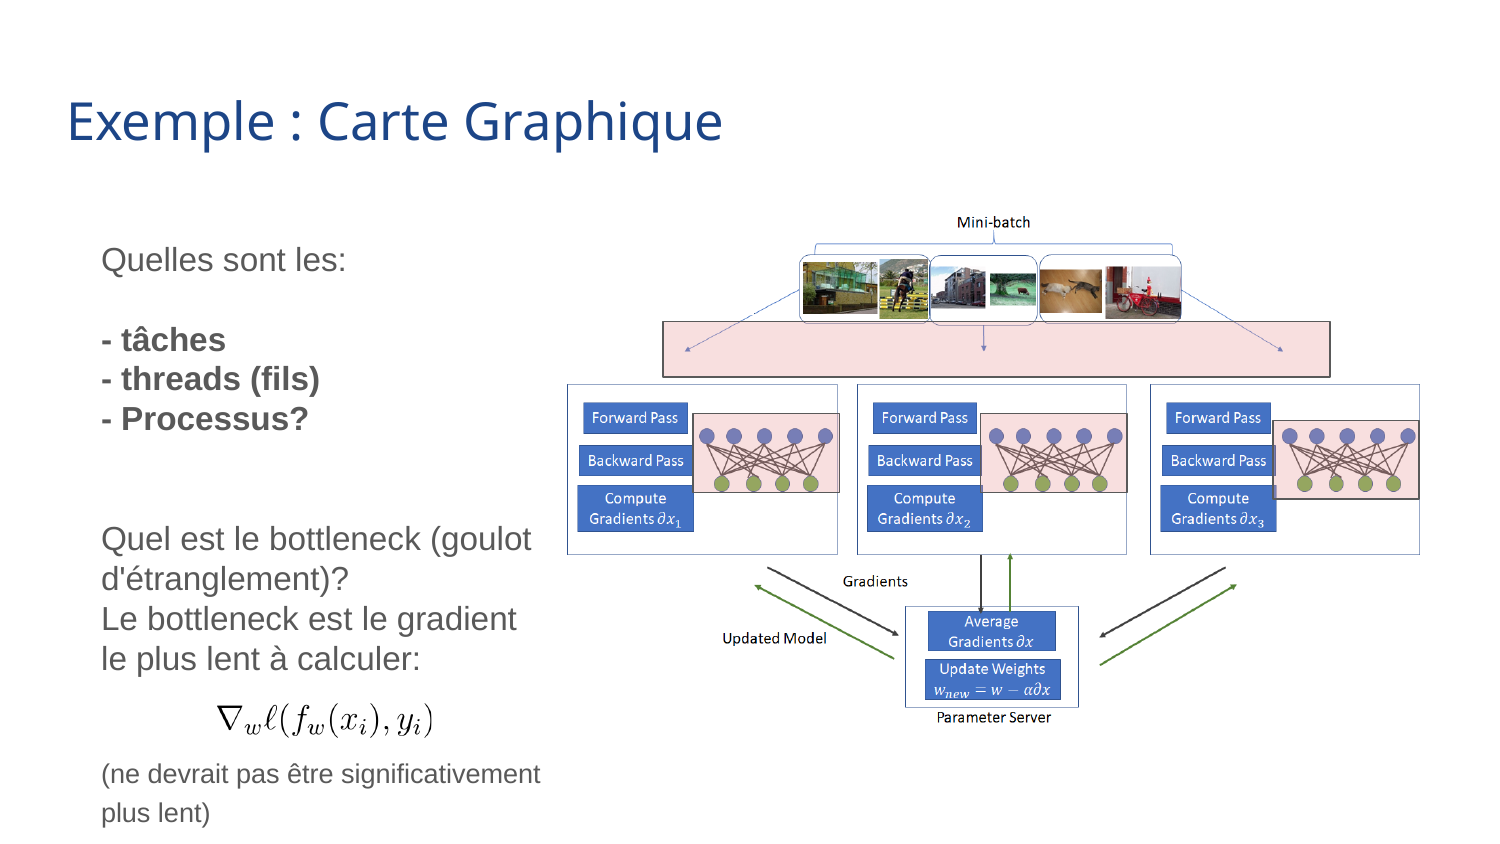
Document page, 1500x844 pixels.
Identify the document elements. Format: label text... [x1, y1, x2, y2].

picture [566, 205, 1420, 738]
text_box Quelles sont les: - tâches - threads (fils) - Processus? Quel est le bottleneck (goulot d'étranglement)? Le bottleneck est le gradient le plus lent à calculer: (ne devrait pas être significativement plus lent) [86, 222, 562, 806]
title Exemple : Carte Graphique [51, 72, 1449, 167]
picture [215, 666, 432, 761]
